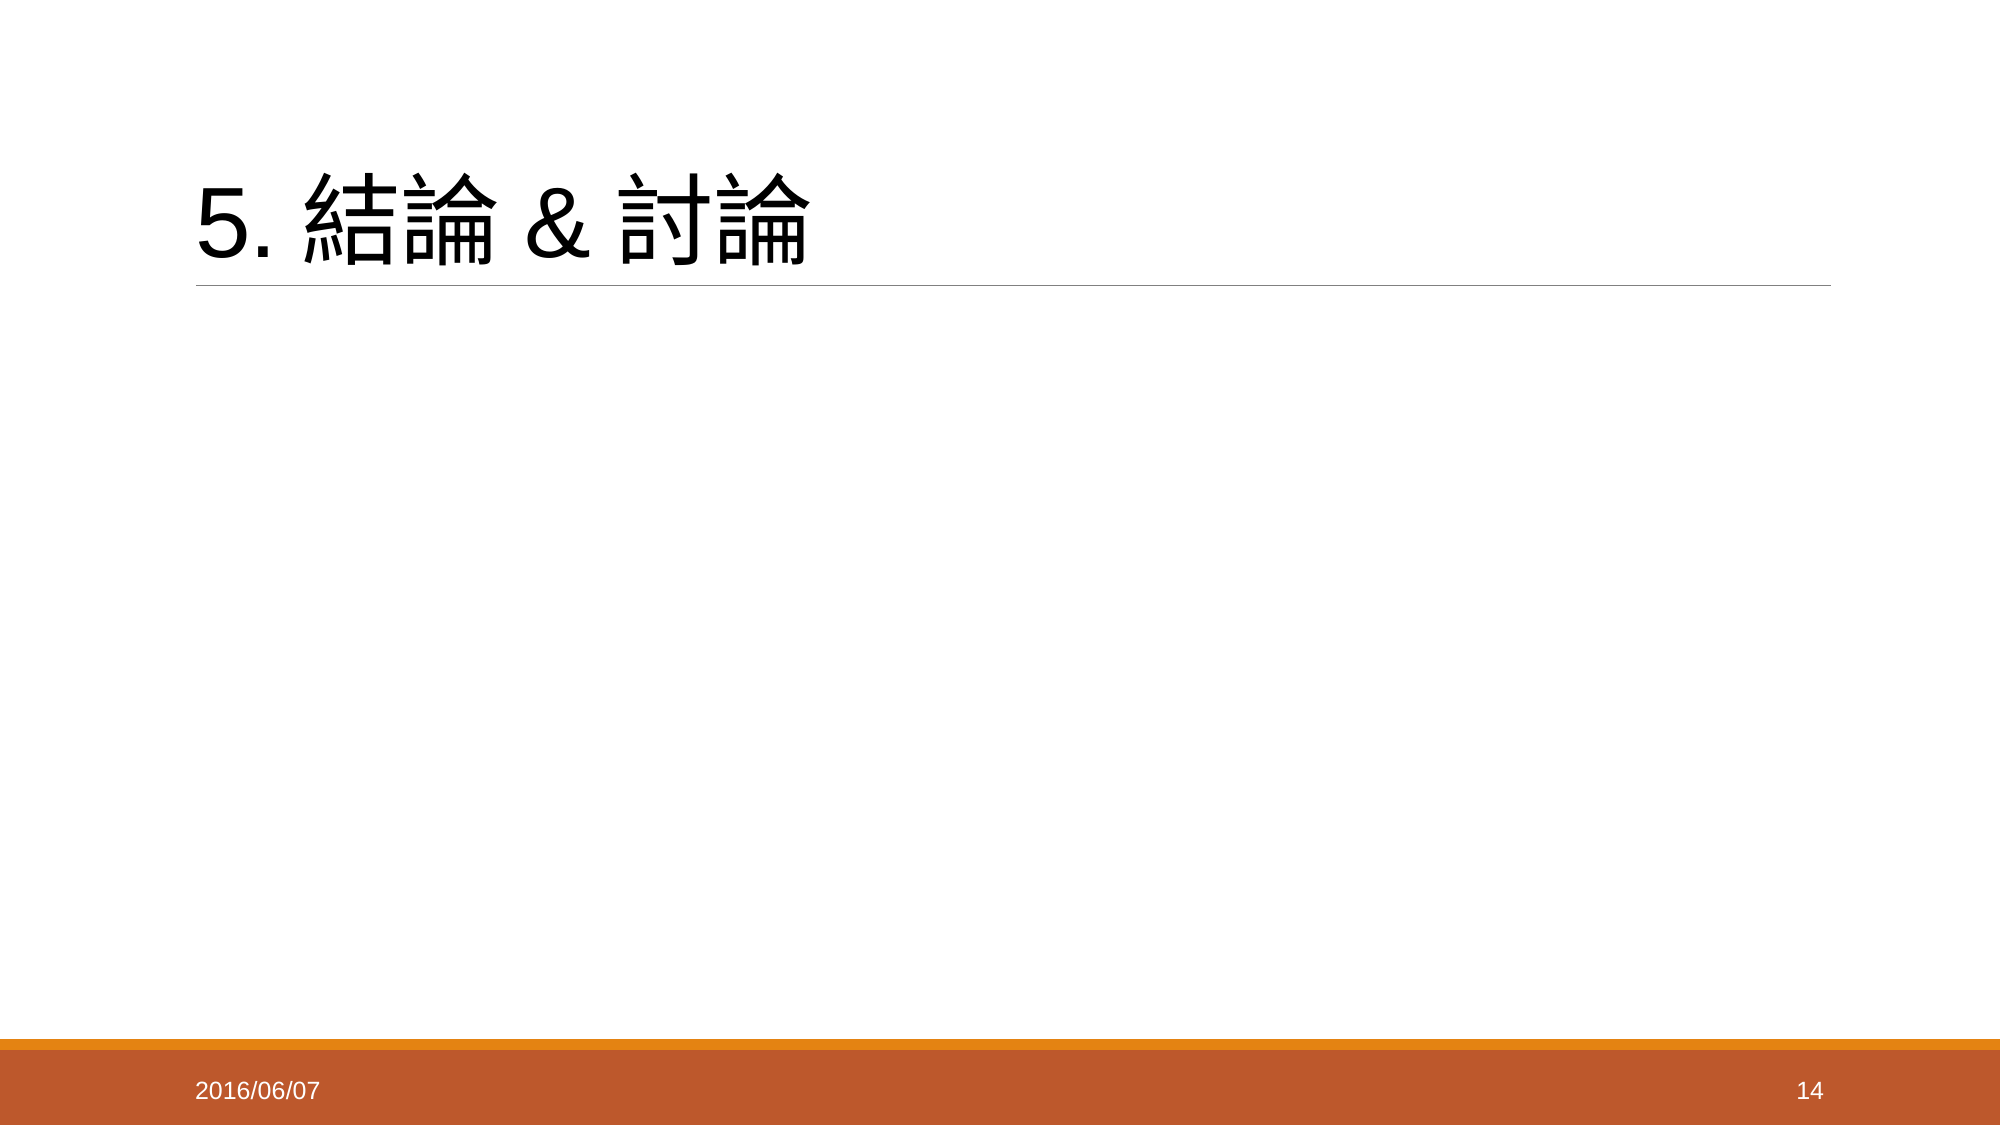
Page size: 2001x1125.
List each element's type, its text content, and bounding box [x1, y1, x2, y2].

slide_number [180, 1059, 586, 1120]
title 5.結論&討論 [180, 47, 1830, 285]
slide_number 14 [1624, 1059, 1840, 1120]
